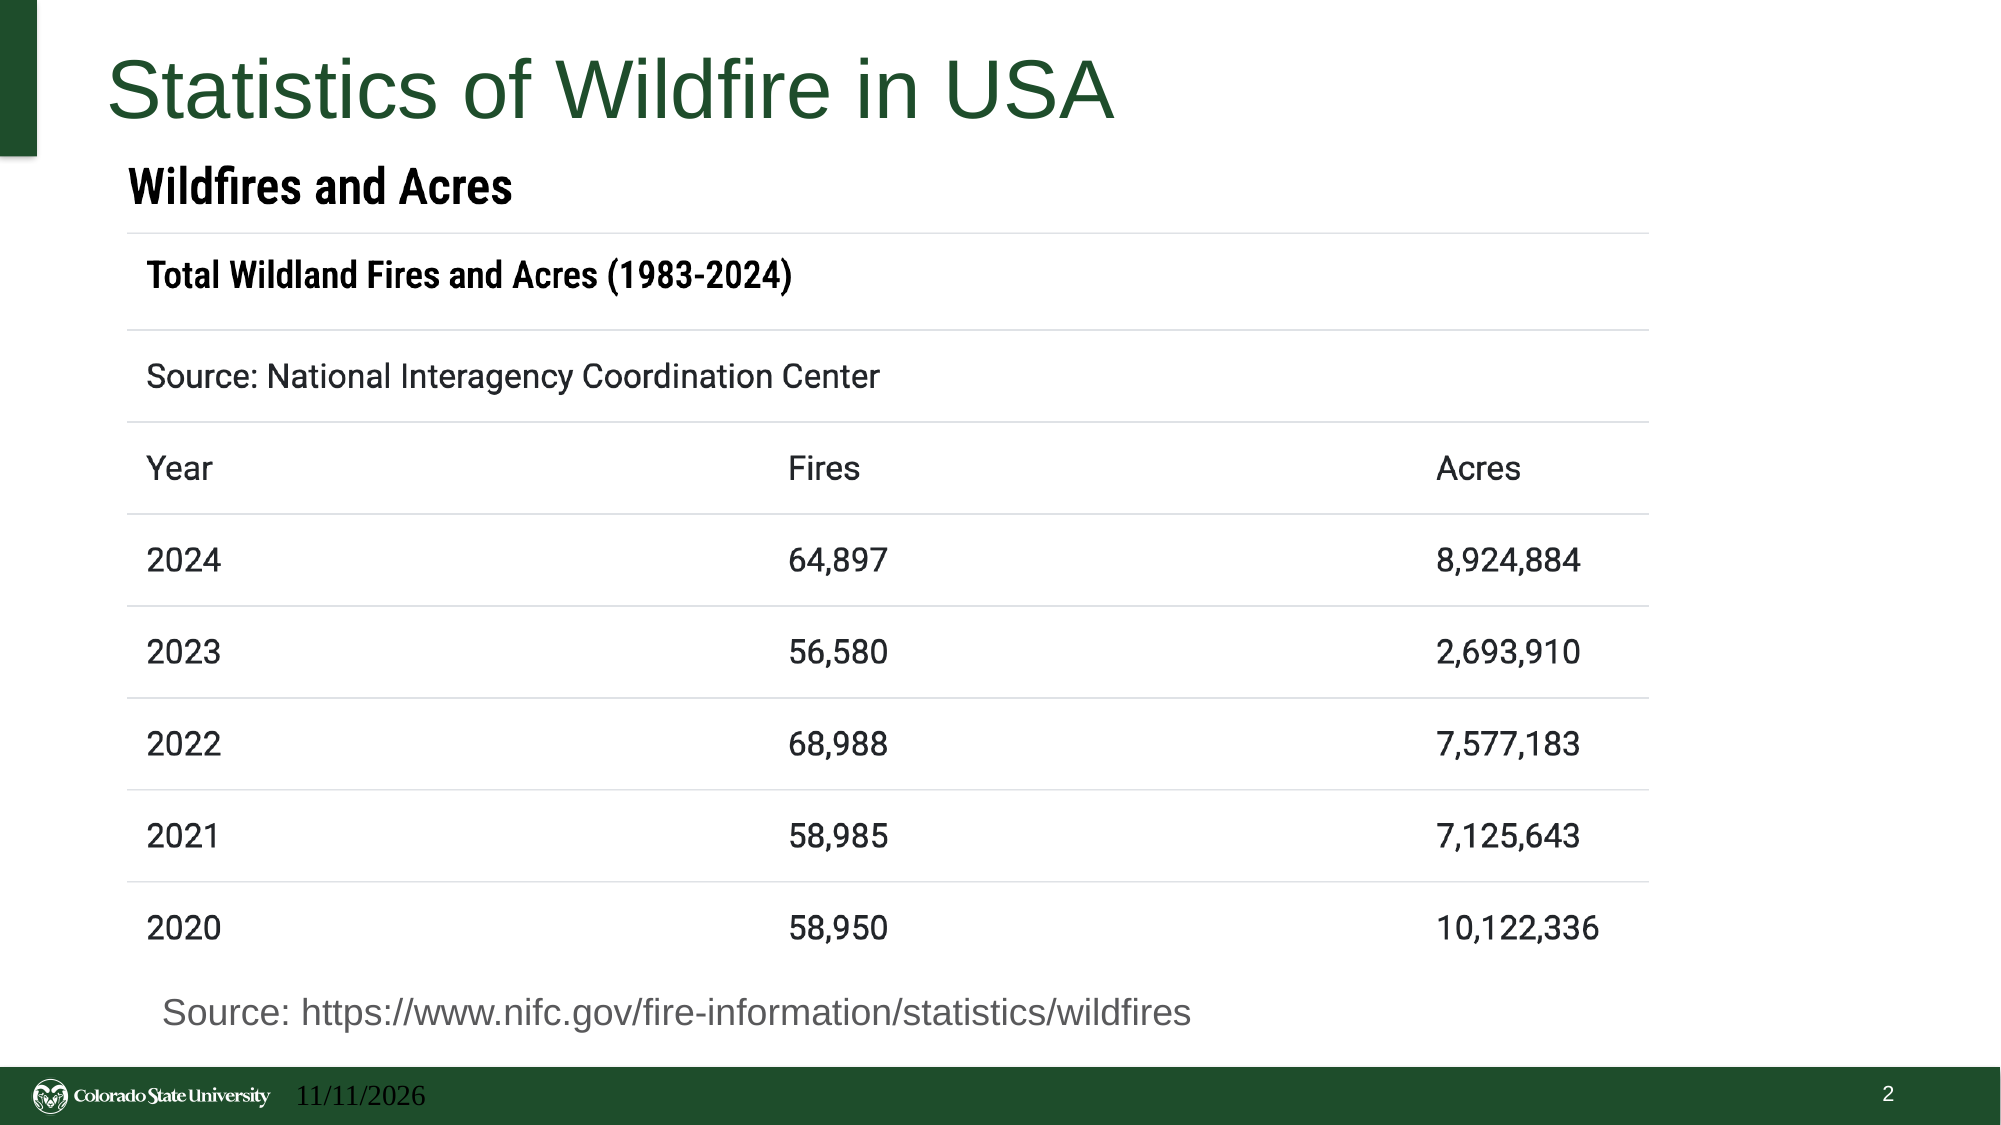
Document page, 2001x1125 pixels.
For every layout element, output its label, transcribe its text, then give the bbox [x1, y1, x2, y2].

slide_number 1 [1458, 1062, 1909, 1123]
text_box [0, 0, 38, 157]
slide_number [280, 1063, 731, 1124]
title Statistics of Wildfire in USA [91, 18, 1912, 150]
picture [90, 155, 1649, 964]
text_box Source: https://www.nifc.gov/fire-information/statistics/wildfires [147, 980, 1460, 1041]
picture [22, 1067, 281, 1125]
